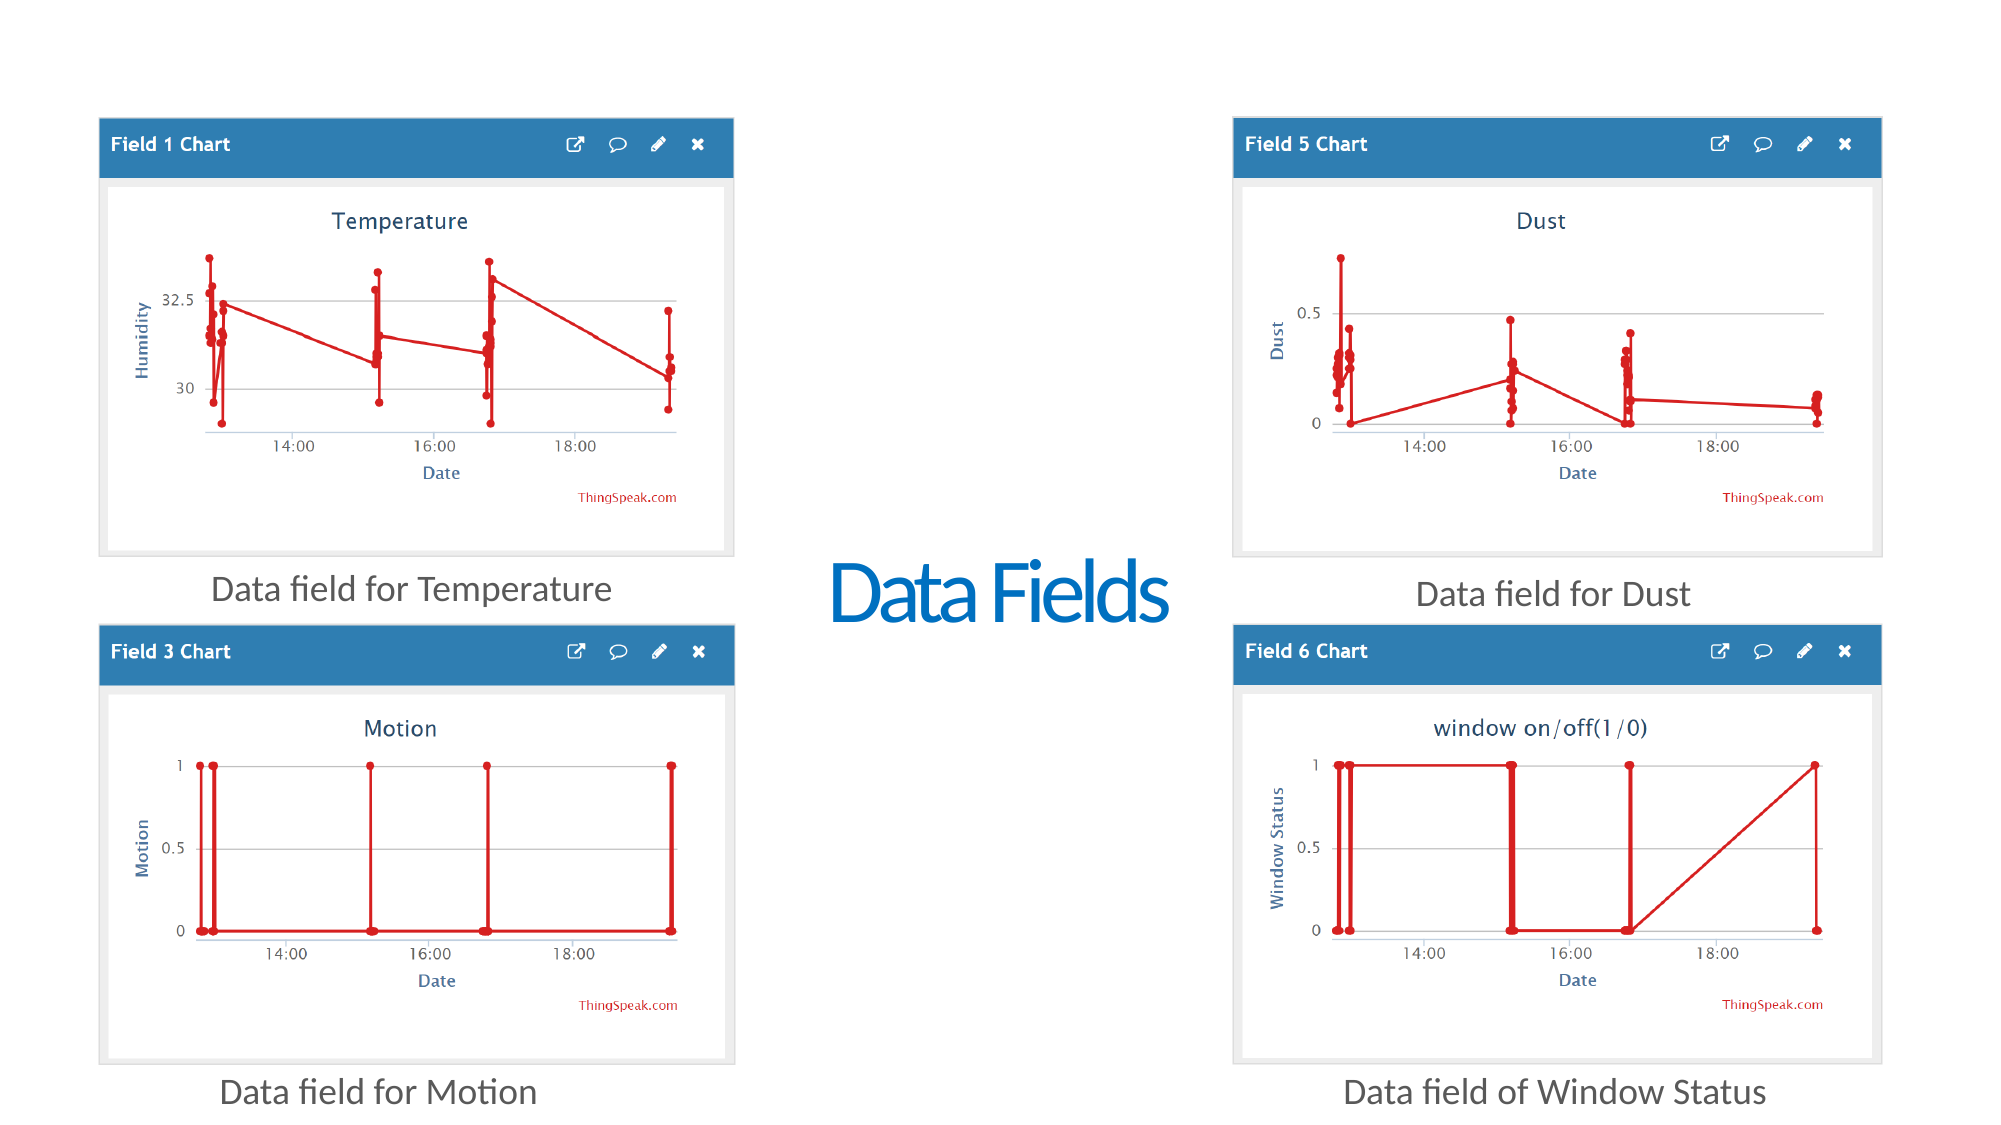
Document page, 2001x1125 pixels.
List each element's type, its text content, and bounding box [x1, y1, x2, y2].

text_box Data field for Motion [204, 1070, 629, 1125]
text_box Data field for Temperature [196, 563, 637, 615]
picture [1225, 108, 1889, 563]
text_box Data field for Dust [1401, 563, 1825, 615]
picture [91, 108, 742, 563]
picture [91, 615, 742, 1070]
text_box Data field of Window Status [1328, 1070, 1786, 1125]
text_box Data Fields [657, 523, 1343, 648]
picture [1225, 615, 1889, 1070]
